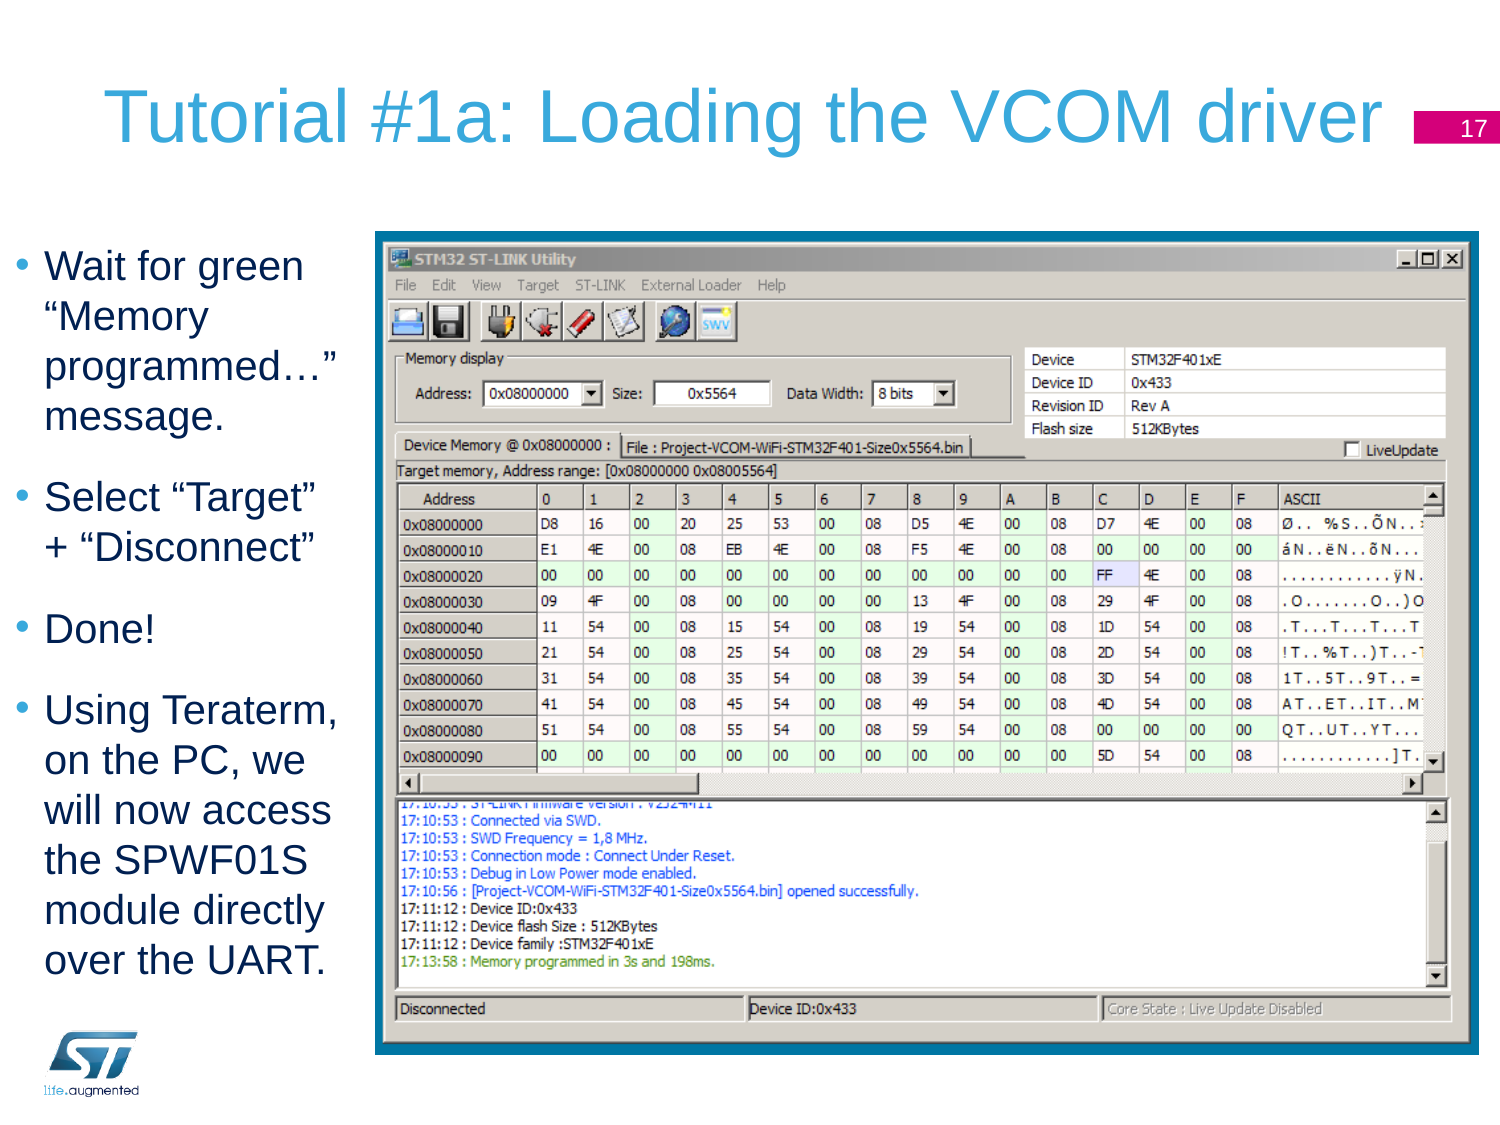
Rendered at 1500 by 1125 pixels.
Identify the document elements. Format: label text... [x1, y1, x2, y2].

title Tutorial #1a: Loading the VCOM driver [75, 19, 1400, 207]
picture [36, 1022, 147, 1103]
picture [383, 242, 1470, 1043]
slide_number 17 [1413, 111, 1500, 144]
list Wait for green “Memory programmed…” message. Select “Target” + “Disconnect” Done! Using Teraterm, on the PC, we will now access the SPWF01S module directly over the UART. [0, 231, 360, 998]
